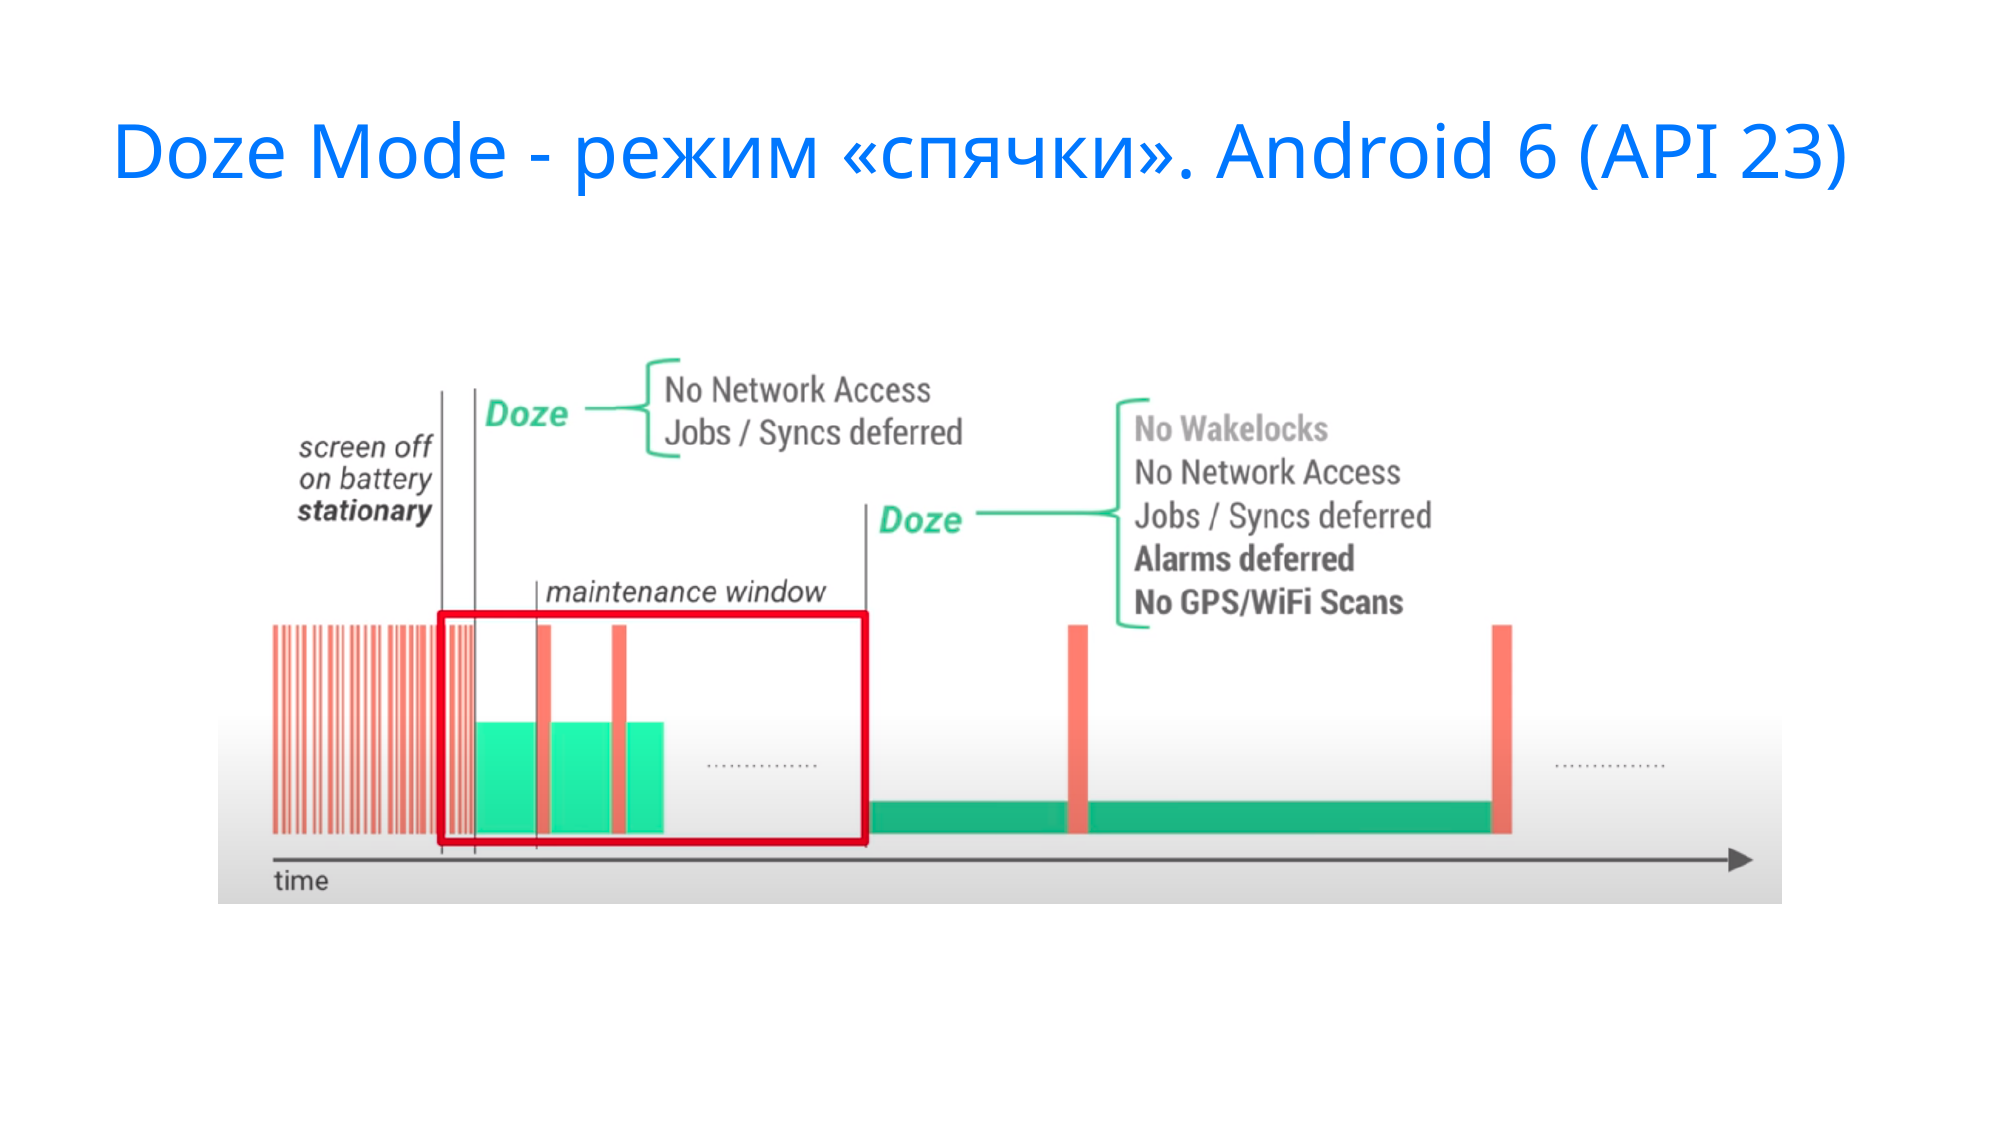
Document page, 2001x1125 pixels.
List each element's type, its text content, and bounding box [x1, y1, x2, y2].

picture [218, 297, 1782, 904]
title Doze Mode - режим «спячки». Android 6 (API 23) [111, 113, 1885, 291]
